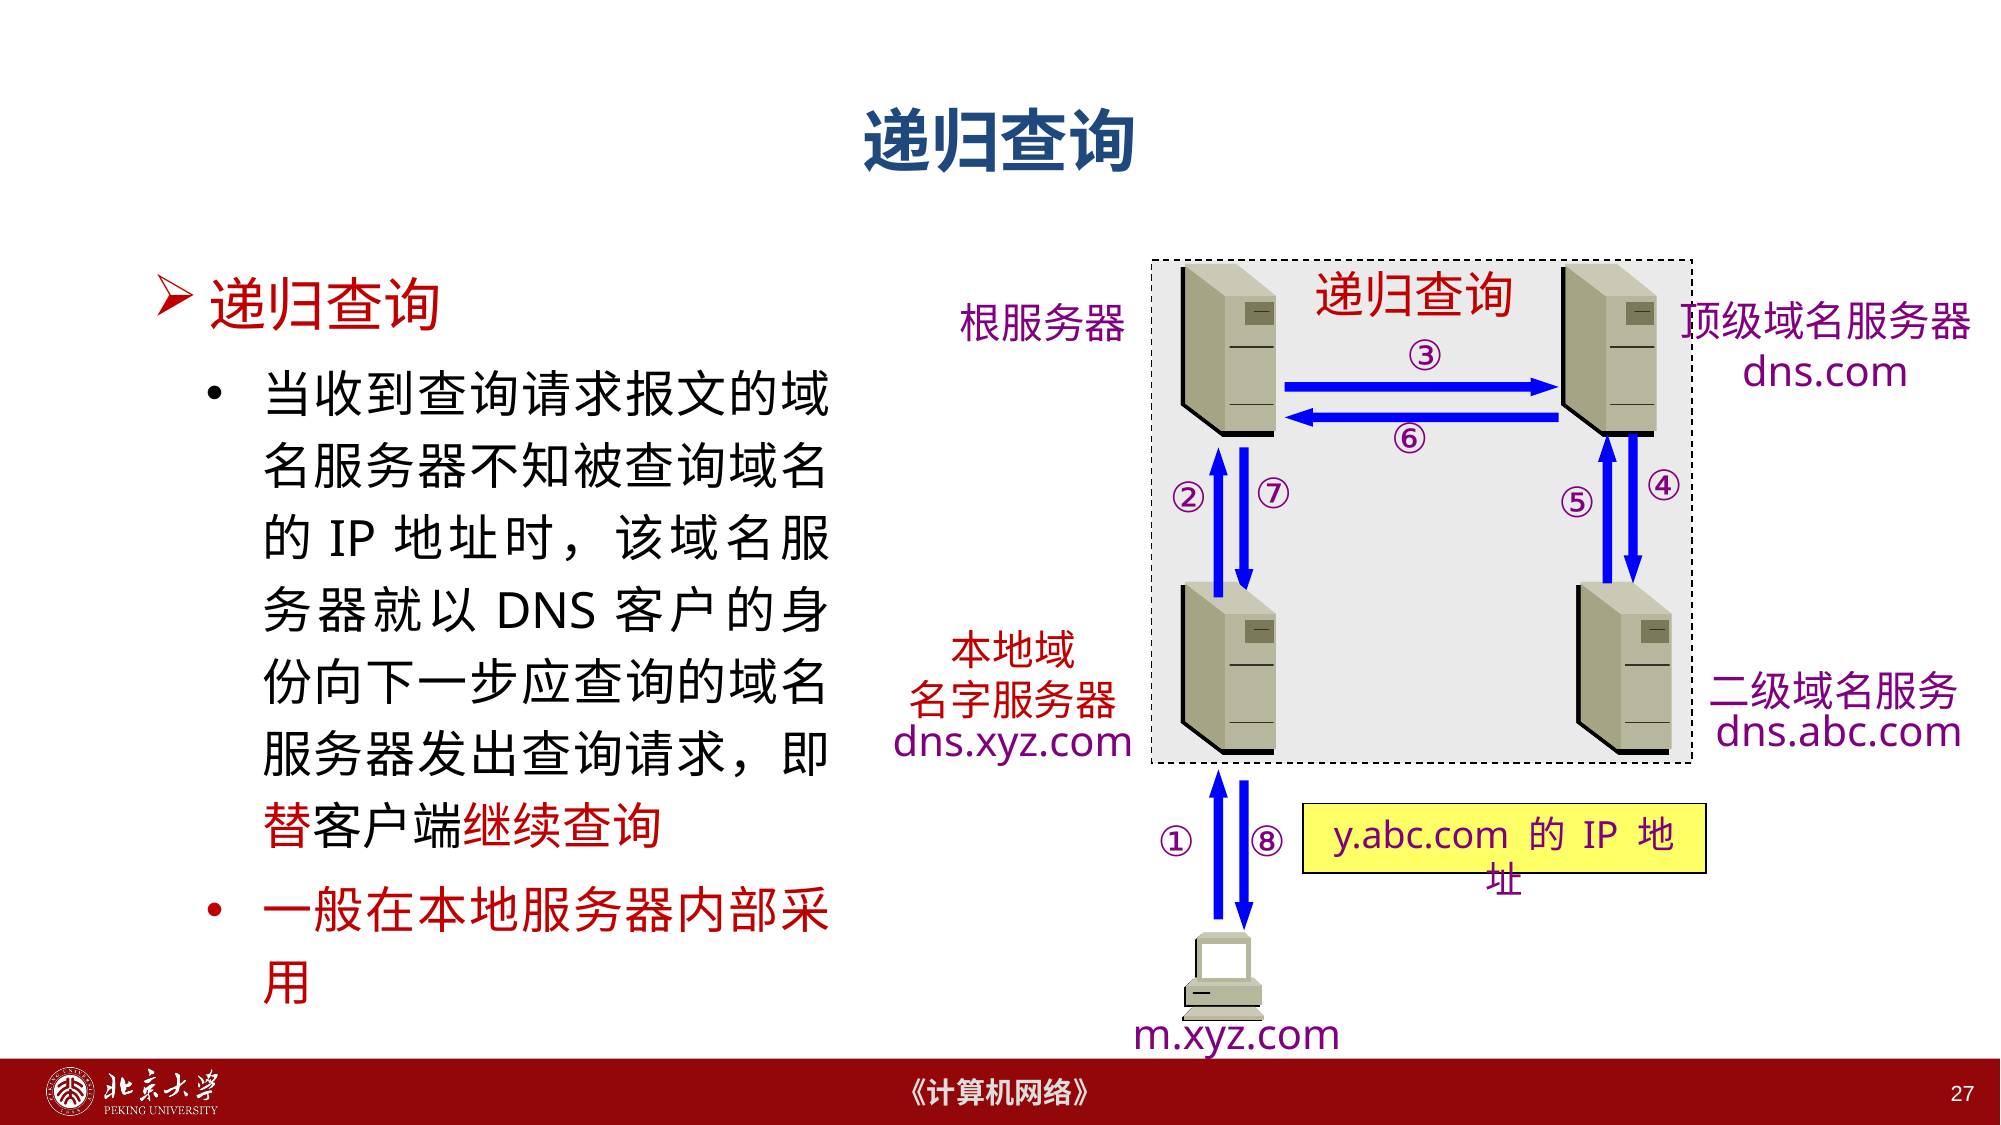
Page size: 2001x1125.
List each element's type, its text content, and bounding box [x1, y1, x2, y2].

slide_number 27 [1522, 1073, 1990, 1125]
title 递归查询 [99, 45, 1900, 233]
text_box 递归查询 当收到查询请求报文的域名服务器不知被查询域名的IP地址时，该域名服务器就以DNS客户的身份向下一步应查询的域名服务器发出查询请求，即替客户端继续查询 一般在本地服务器内部采用 [137, 246, 846, 1042]
picture [46, 1067, 218, 1116]
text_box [940, 253, 2000, 1066]
text_box 本地域 名字服务器 dns.xyz.com [875, 616, 935, 772]
